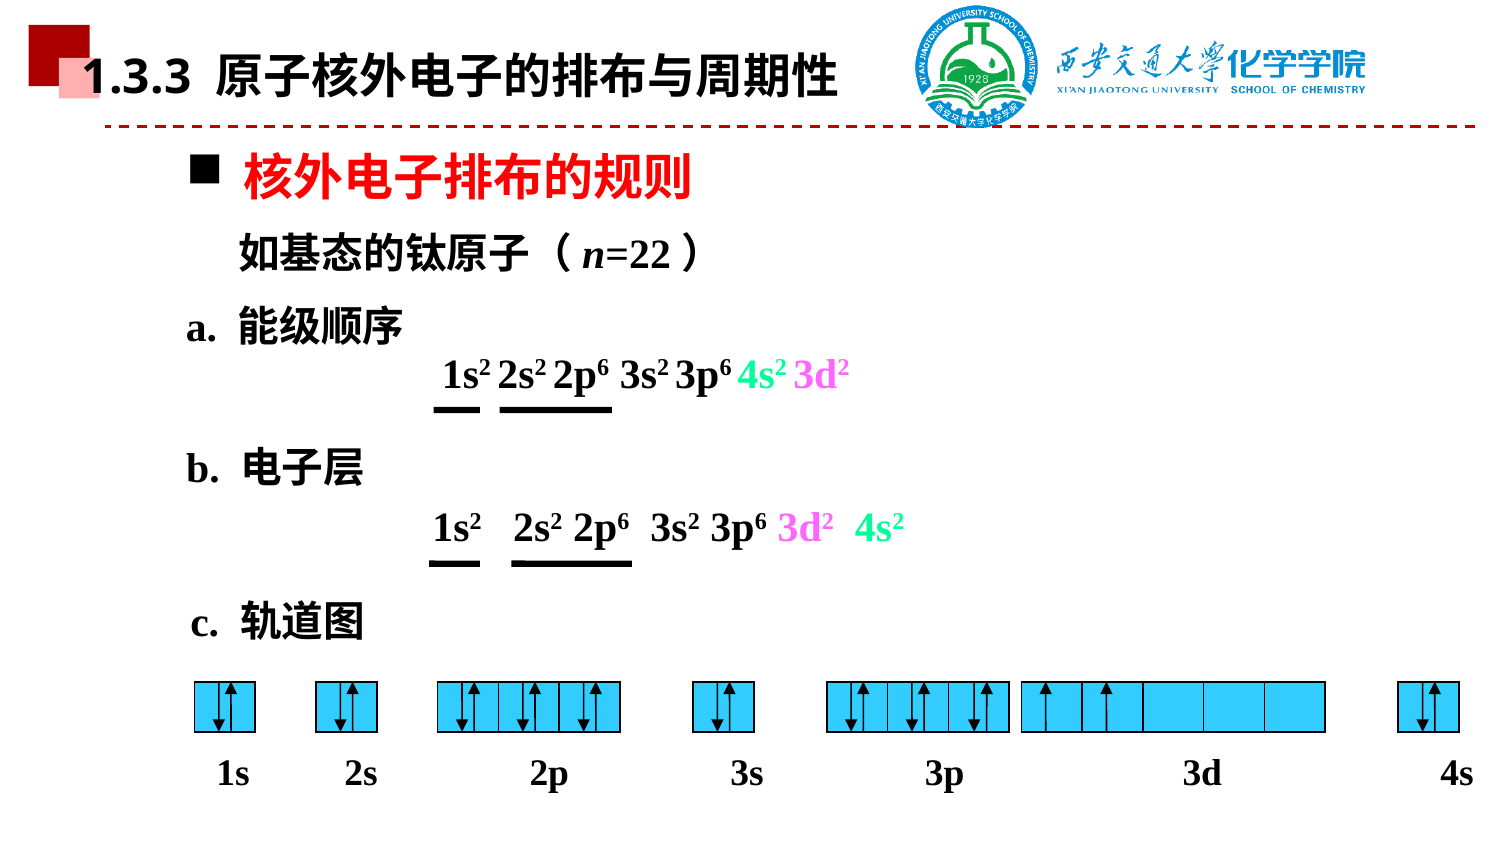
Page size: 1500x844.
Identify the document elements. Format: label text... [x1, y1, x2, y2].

text_box b. 电子层 [171, 433, 538, 499]
text_box 如基态的钛原子（n=22） [223, 219, 1204, 284]
text_box 1.3.3 原子核外电子的排布与周期性 [66, 38, 977, 111]
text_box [426, 338, 888, 411]
picture [915, 5, 967, 38]
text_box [417, 492, 1033, 564]
text_box a. 能级顺序 [171, 291, 691, 357]
text_box 核外电子排布的规则 [172, 138, 1007, 213]
picture [915, 111, 962, 128]
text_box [194, 681, 1460, 733]
text_box 1s 2s 2p 3s 3p 3d 4s [182, 740, 1500, 801]
picture [939, 5, 1365, 128]
text_box c. 轨道图 [175, 587, 979, 652]
